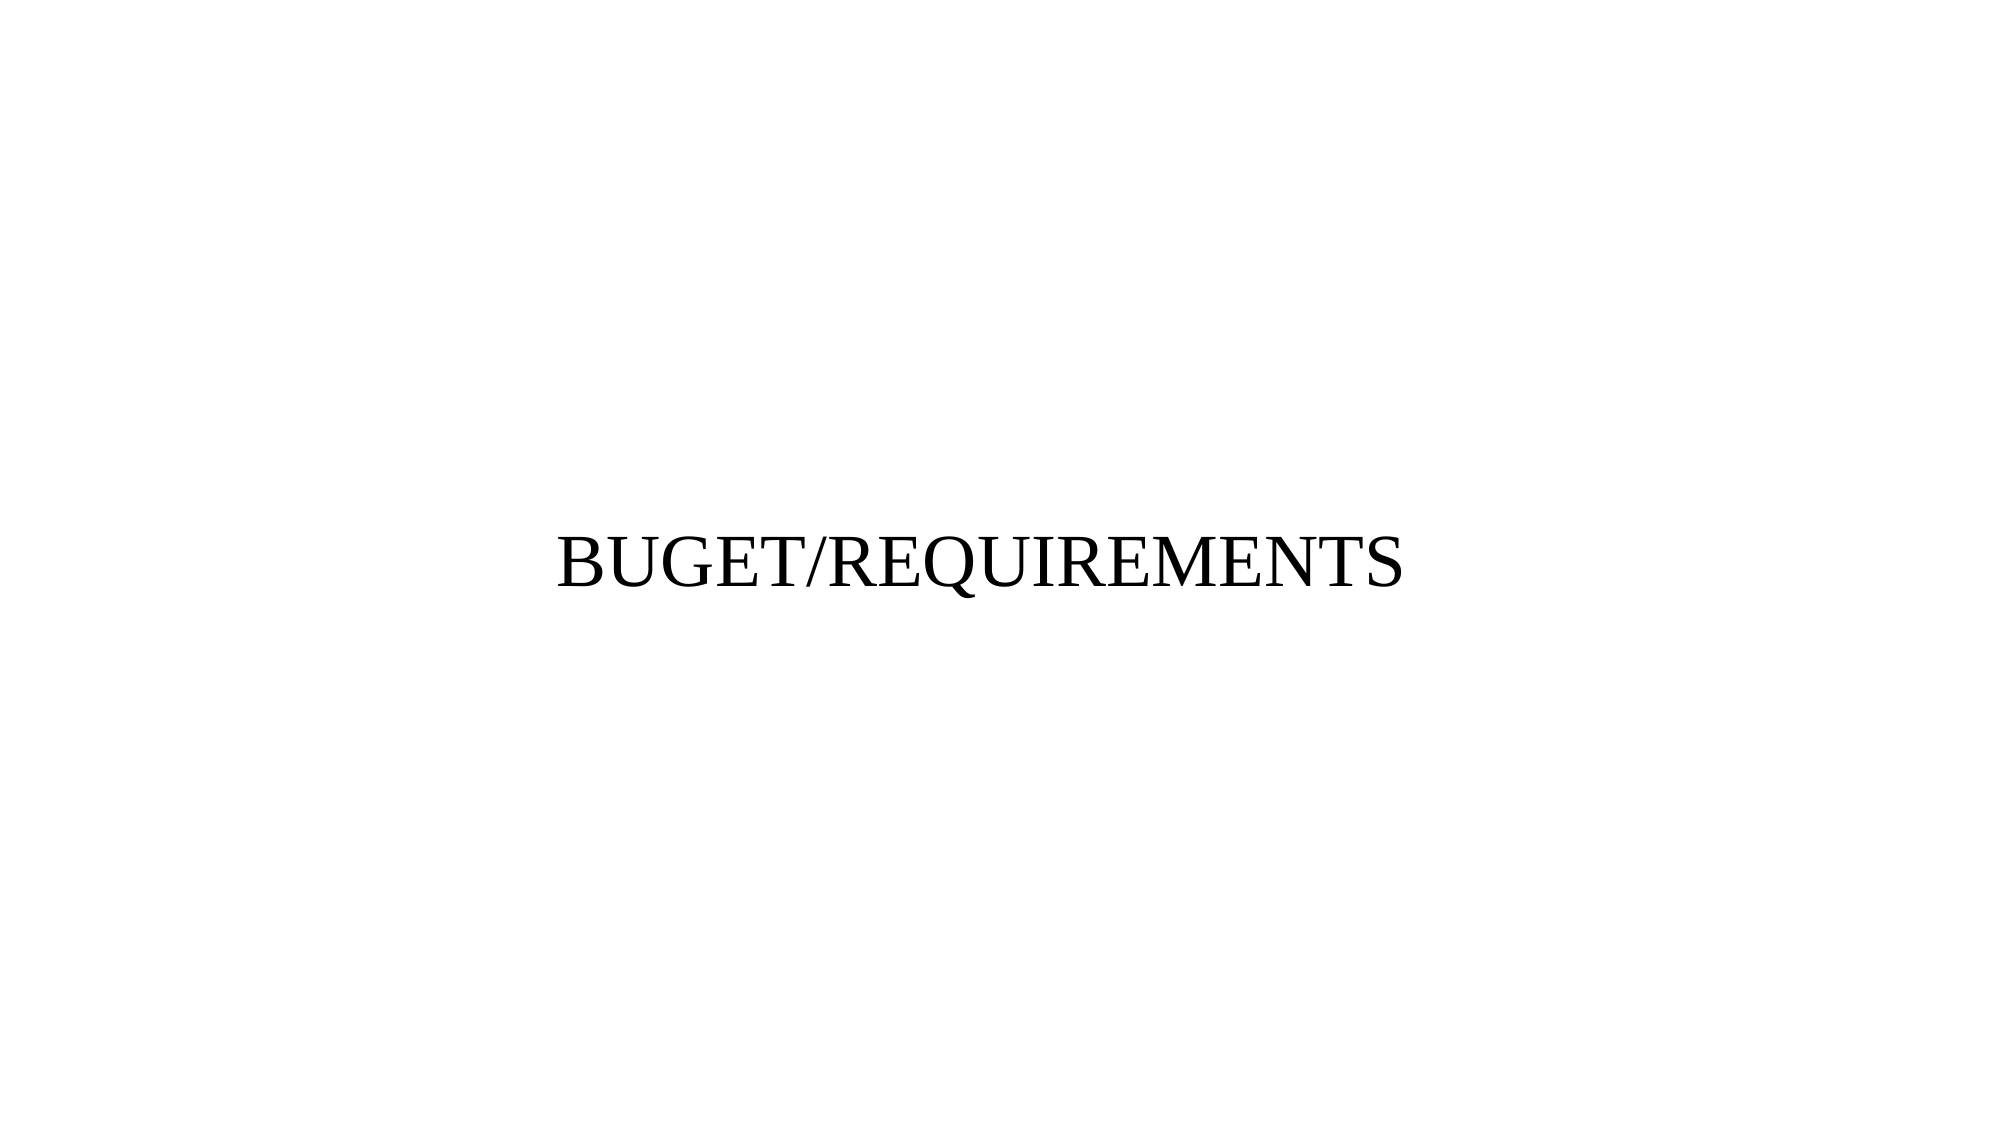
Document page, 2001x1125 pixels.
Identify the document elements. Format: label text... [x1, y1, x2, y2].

title BUGET/REQUIREMENTS [541, 453, 1457, 671]
